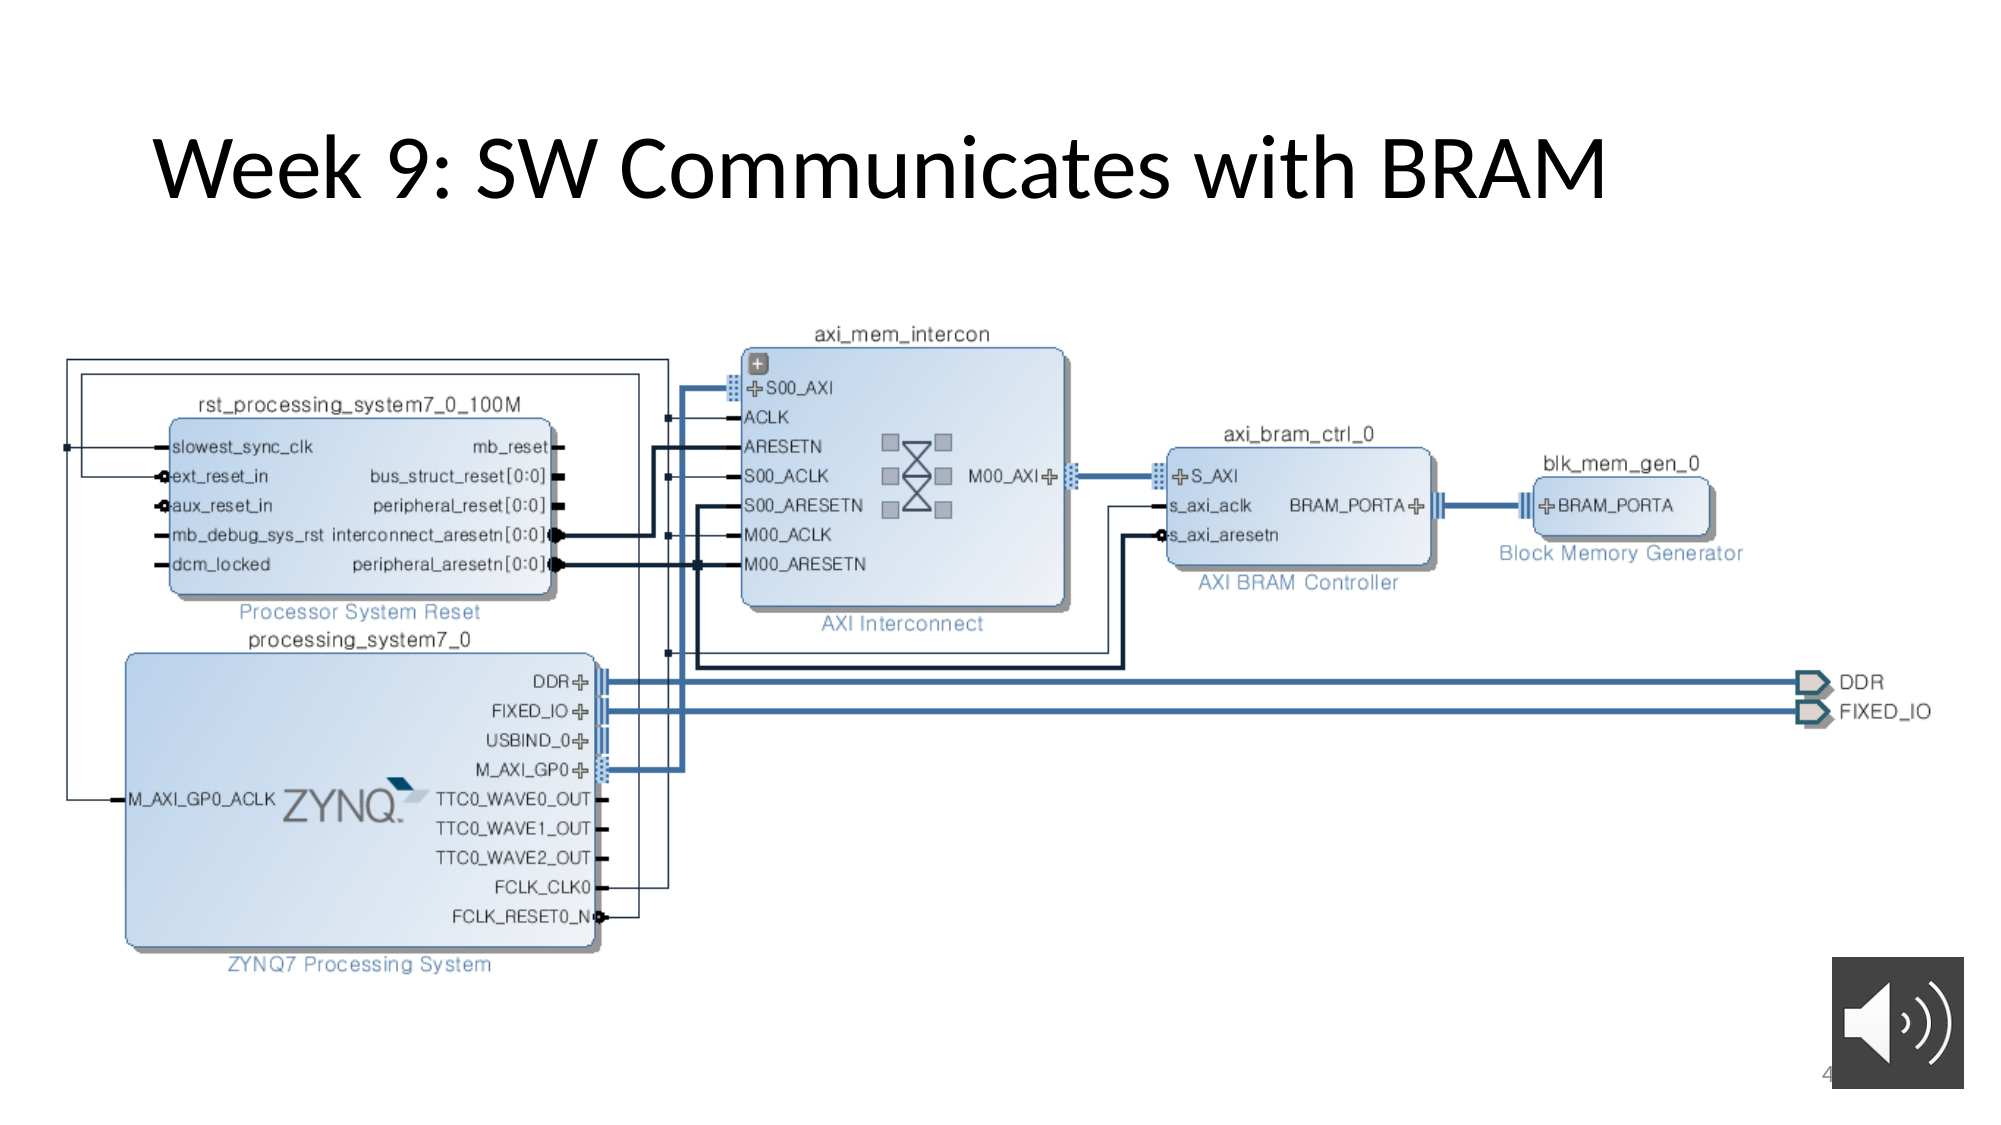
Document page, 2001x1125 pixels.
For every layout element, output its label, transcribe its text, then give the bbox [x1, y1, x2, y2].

slide_number 44 [1412, 1042, 1863, 1103]
title Week 9: SW Communicates with BRAM [137, 59, 1863, 278]
picture [24, 290, 1976, 1090]
